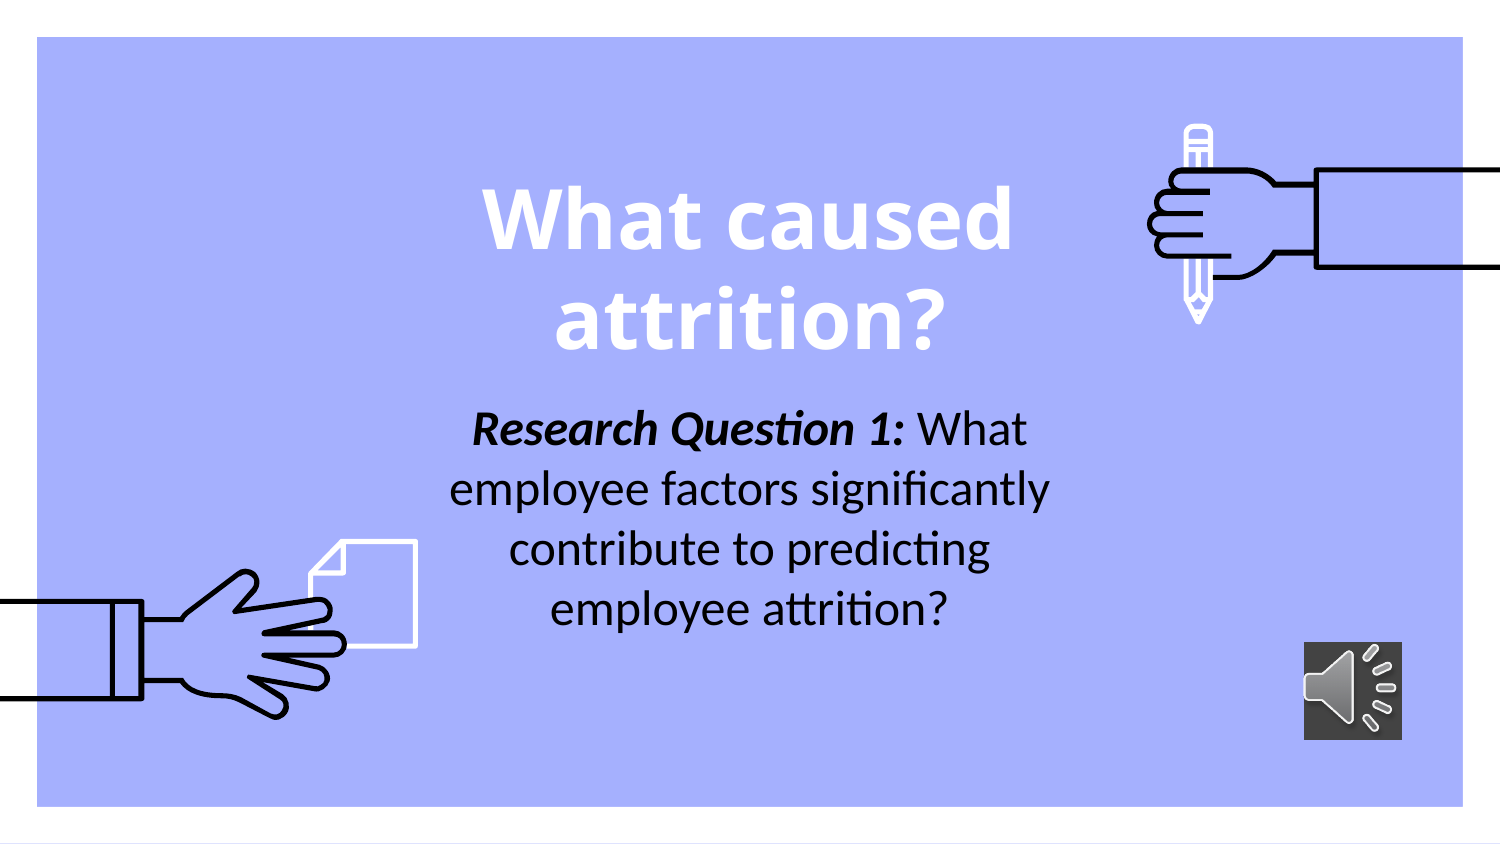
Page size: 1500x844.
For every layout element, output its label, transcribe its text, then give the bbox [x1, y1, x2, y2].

title What caused attrition? [430, 190, 1070, 380]
subtitle Research Question 1: What employee factors significantly contribute to predicting employee attrition? [430, 380, 1070, 510]
picture [1302, 640, 1404, 741]
